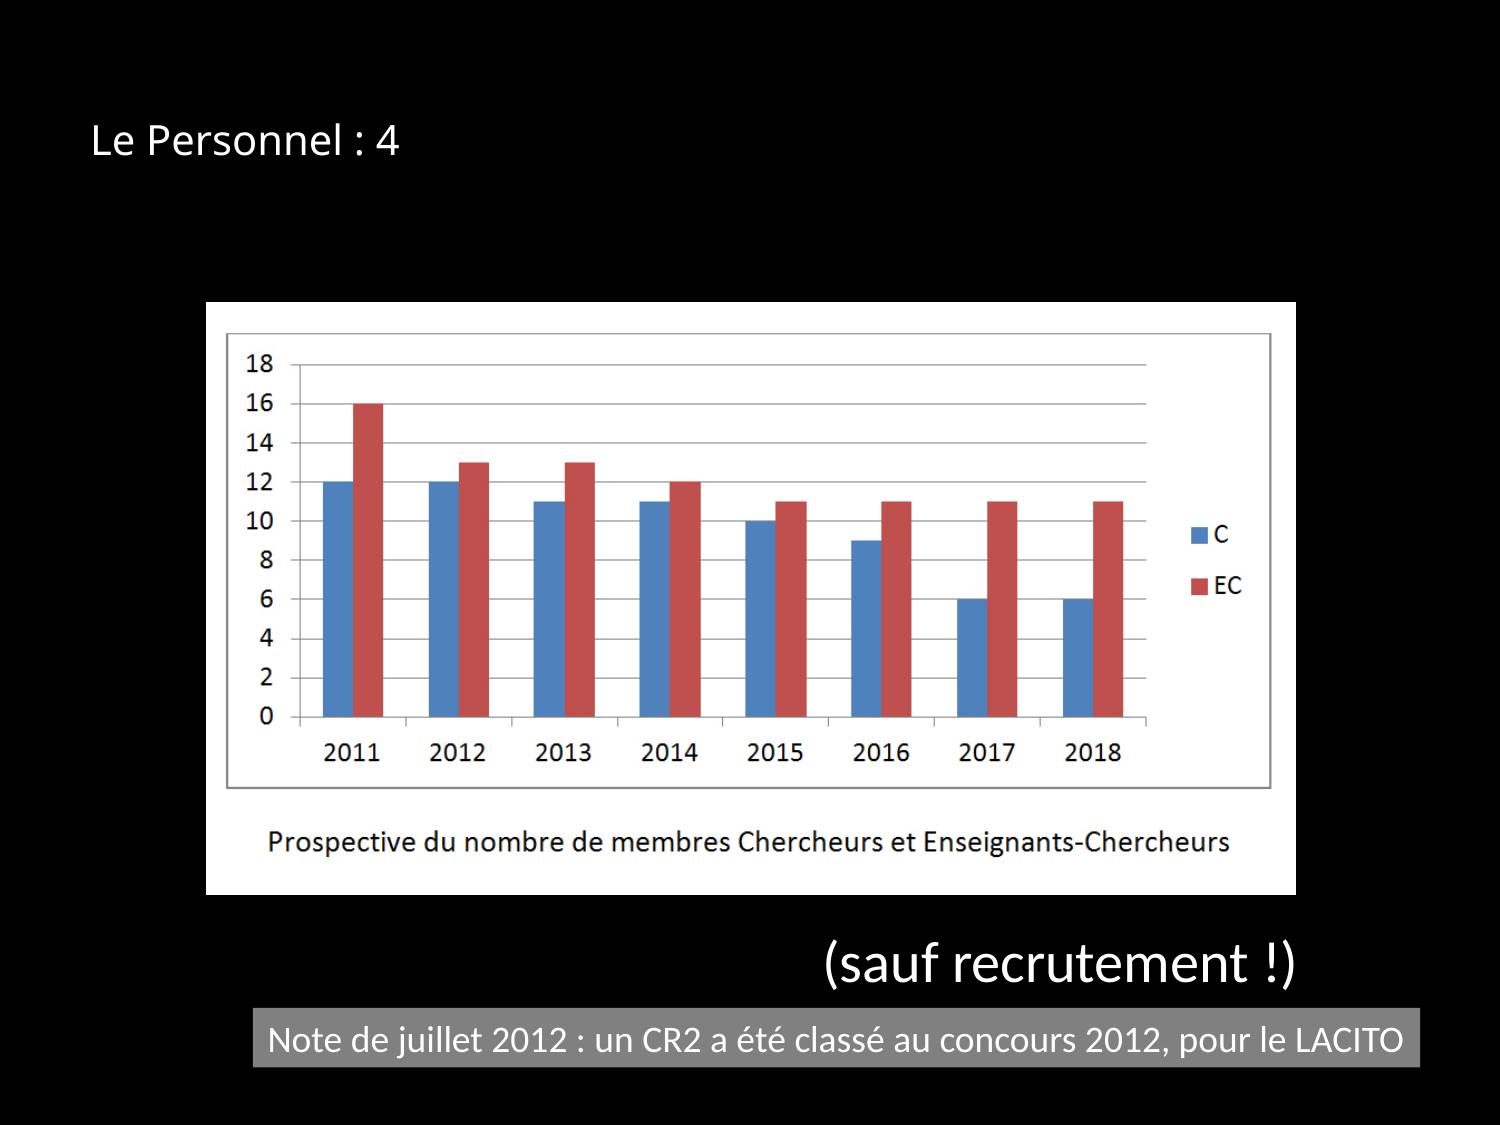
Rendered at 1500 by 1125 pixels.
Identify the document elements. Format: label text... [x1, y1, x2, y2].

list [206, 302, 1296, 895]
text_box Note de juillet 2012 : un CR2 a été classé au concours 2012, pour le LACITO [252, 1007, 1421, 1068]
text_box (sauf recrutement !) [807, 916, 1315, 1002]
title Le Personnel : 4 [75, 45, 1425, 233]
